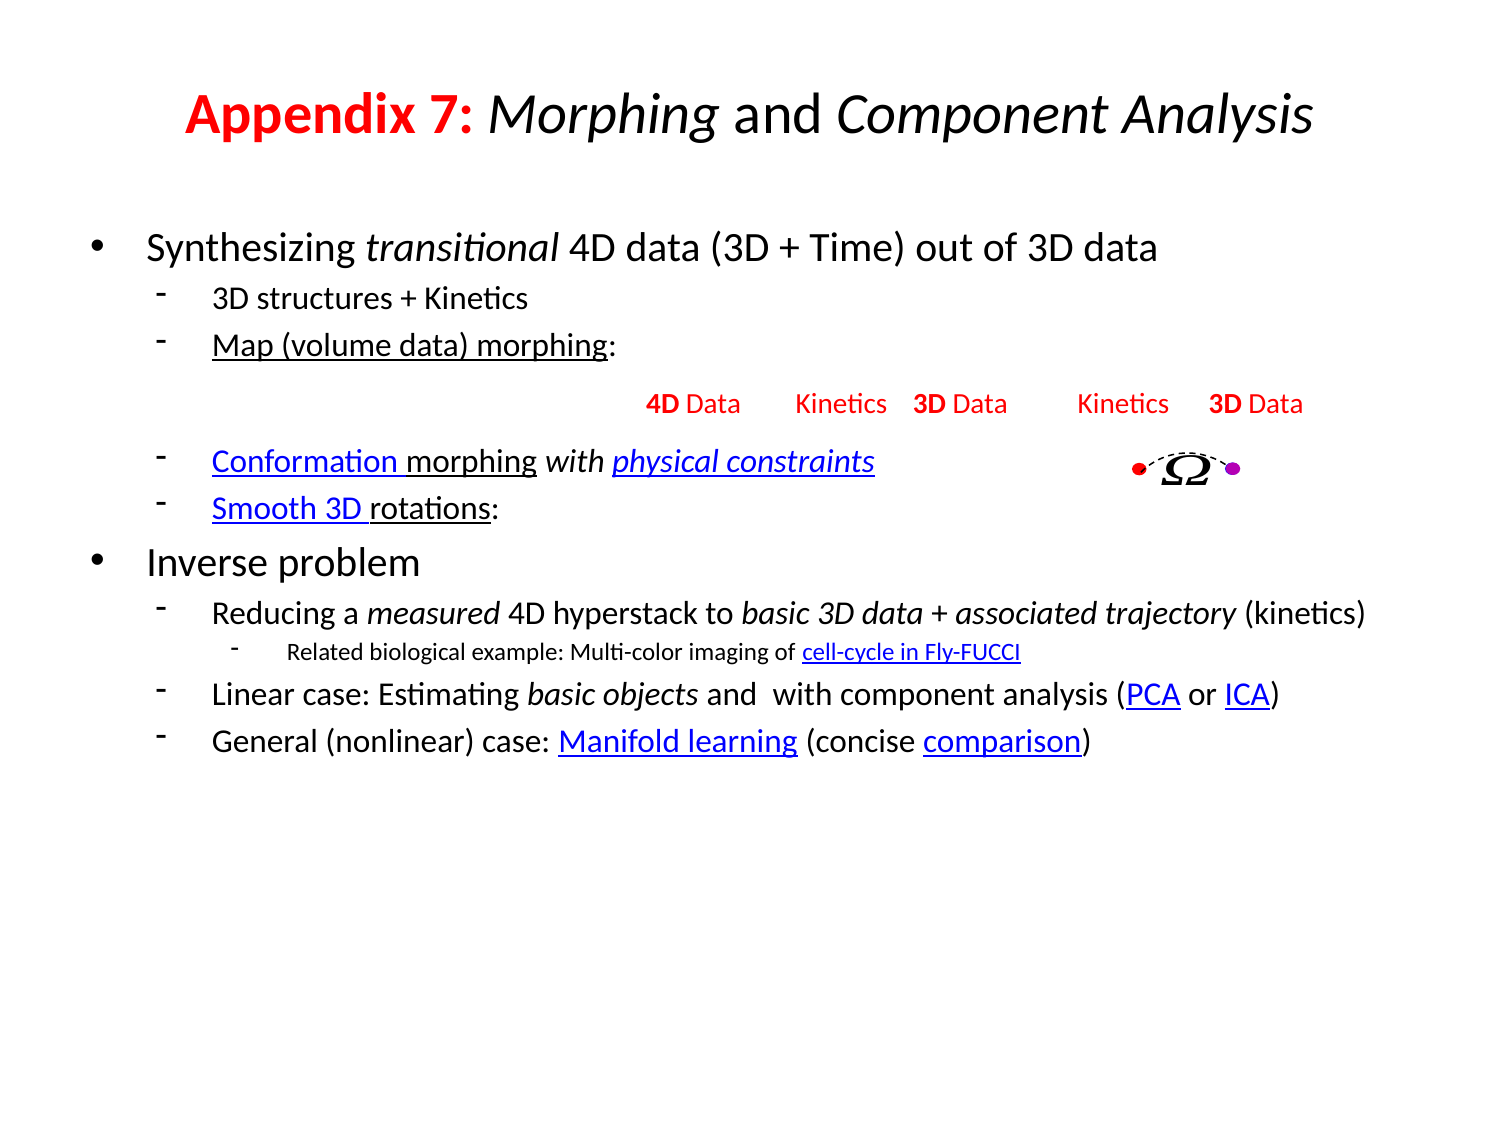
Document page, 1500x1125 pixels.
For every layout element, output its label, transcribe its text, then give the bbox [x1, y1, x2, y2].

text_box 3D Data [928, 377, 1030, 427]
text_box [1223, 460, 1243, 478]
text_box [1129, 460, 1148, 478]
text_box [1140, 452, 1232, 521]
text_box 4D Data [624, 377, 755, 427]
title Appendix 7: Morphing and Component Analysis [75, 45, 1425, 175]
text_box Kinetics [1037, 377, 1210, 427]
text_box 3D Data [1210, 377, 1325, 427]
text_box Kinetics [755, 377, 928, 427]
